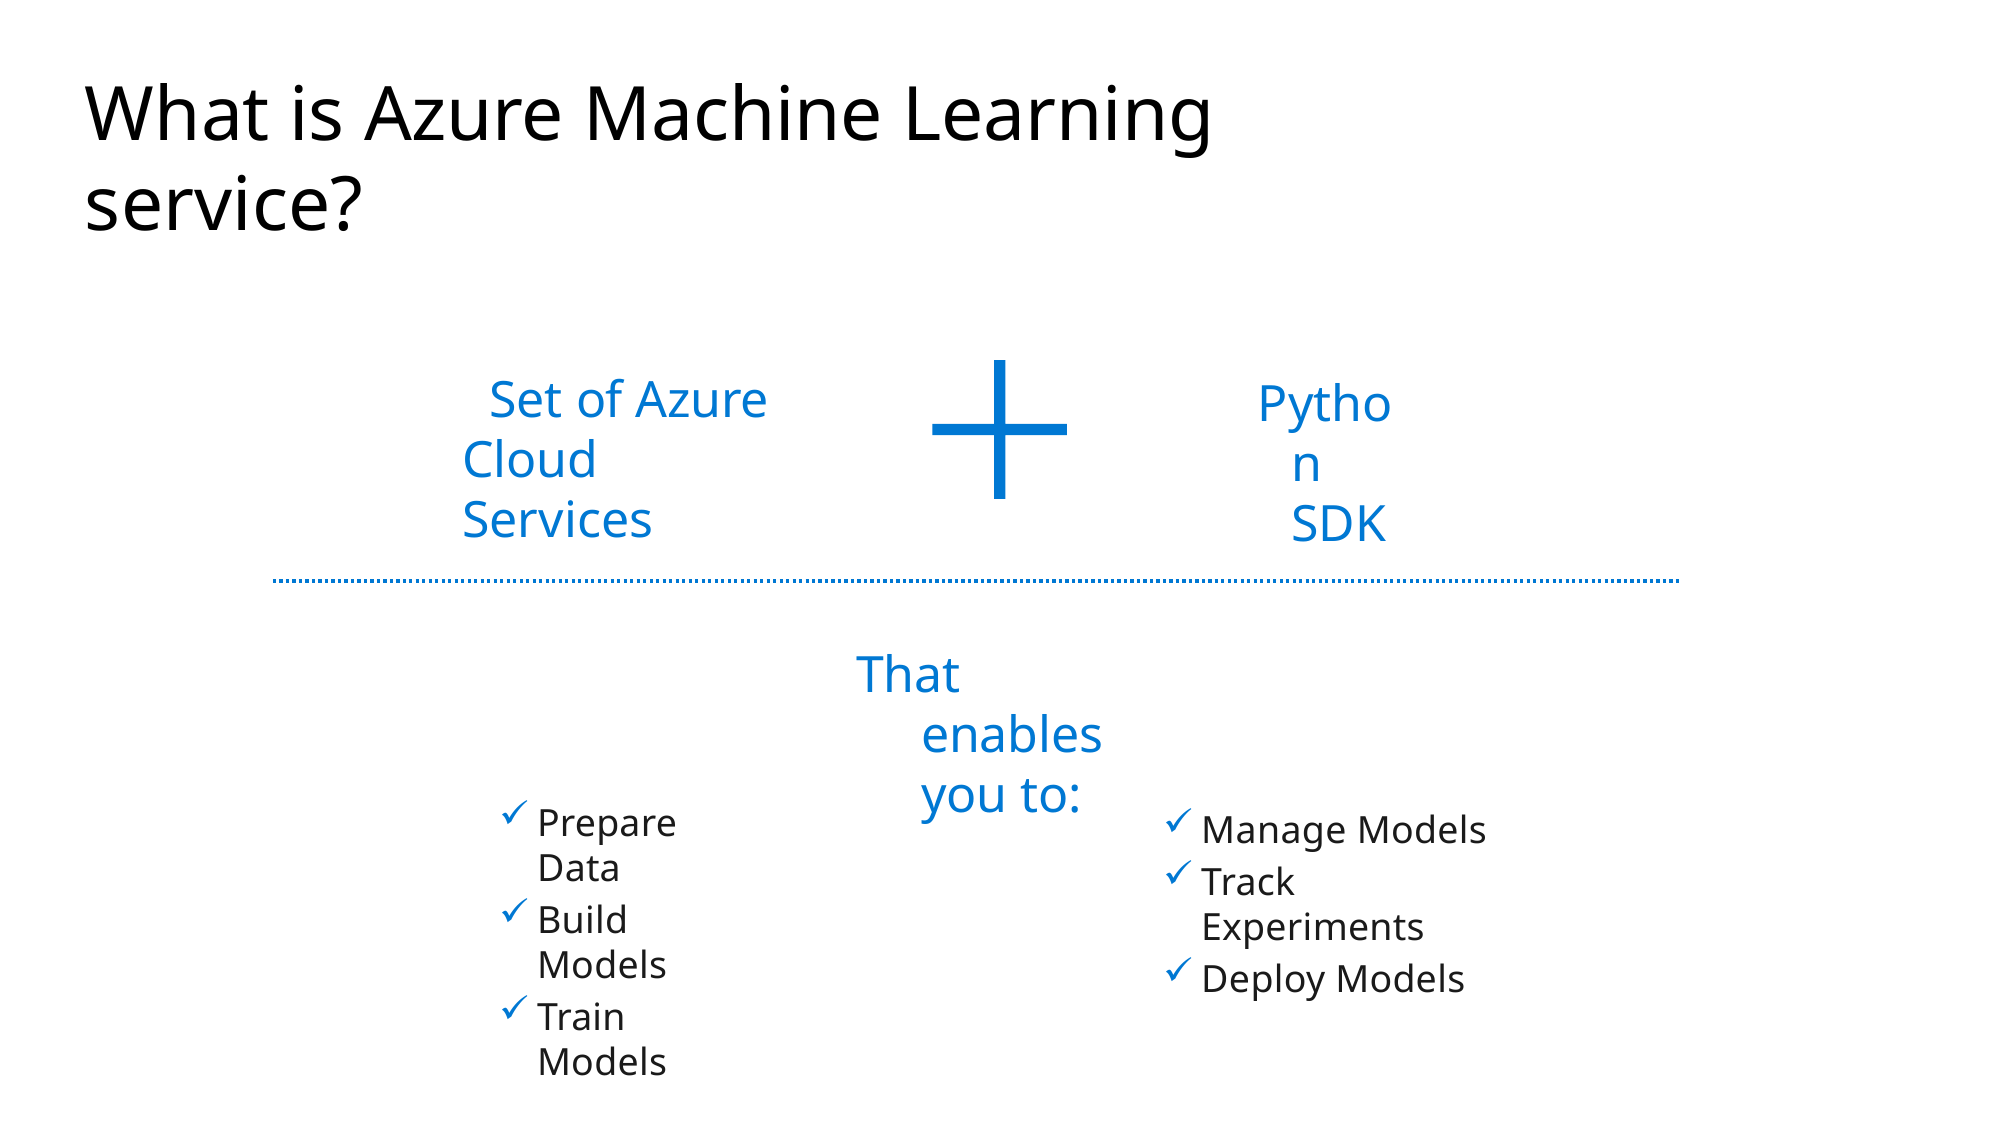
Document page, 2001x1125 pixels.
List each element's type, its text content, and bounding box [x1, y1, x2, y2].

title What is Azure Machine Learning service? [82, 63, 1475, 254]
text_box [932, 360, 1067, 499]
text_box Prepare Data Build Models Train Models [497, 789, 760, 1083]
text_box That enables you to: [853, 640, 1146, 823]
text_box Python SDK [1256, 369, 1421, 552]
text_box Manage Models Track Experiments Deploy Models [1161, 796, 1510, 1001]
text_box Set of Azure Cloud Services [459, 365, 796, 548]
